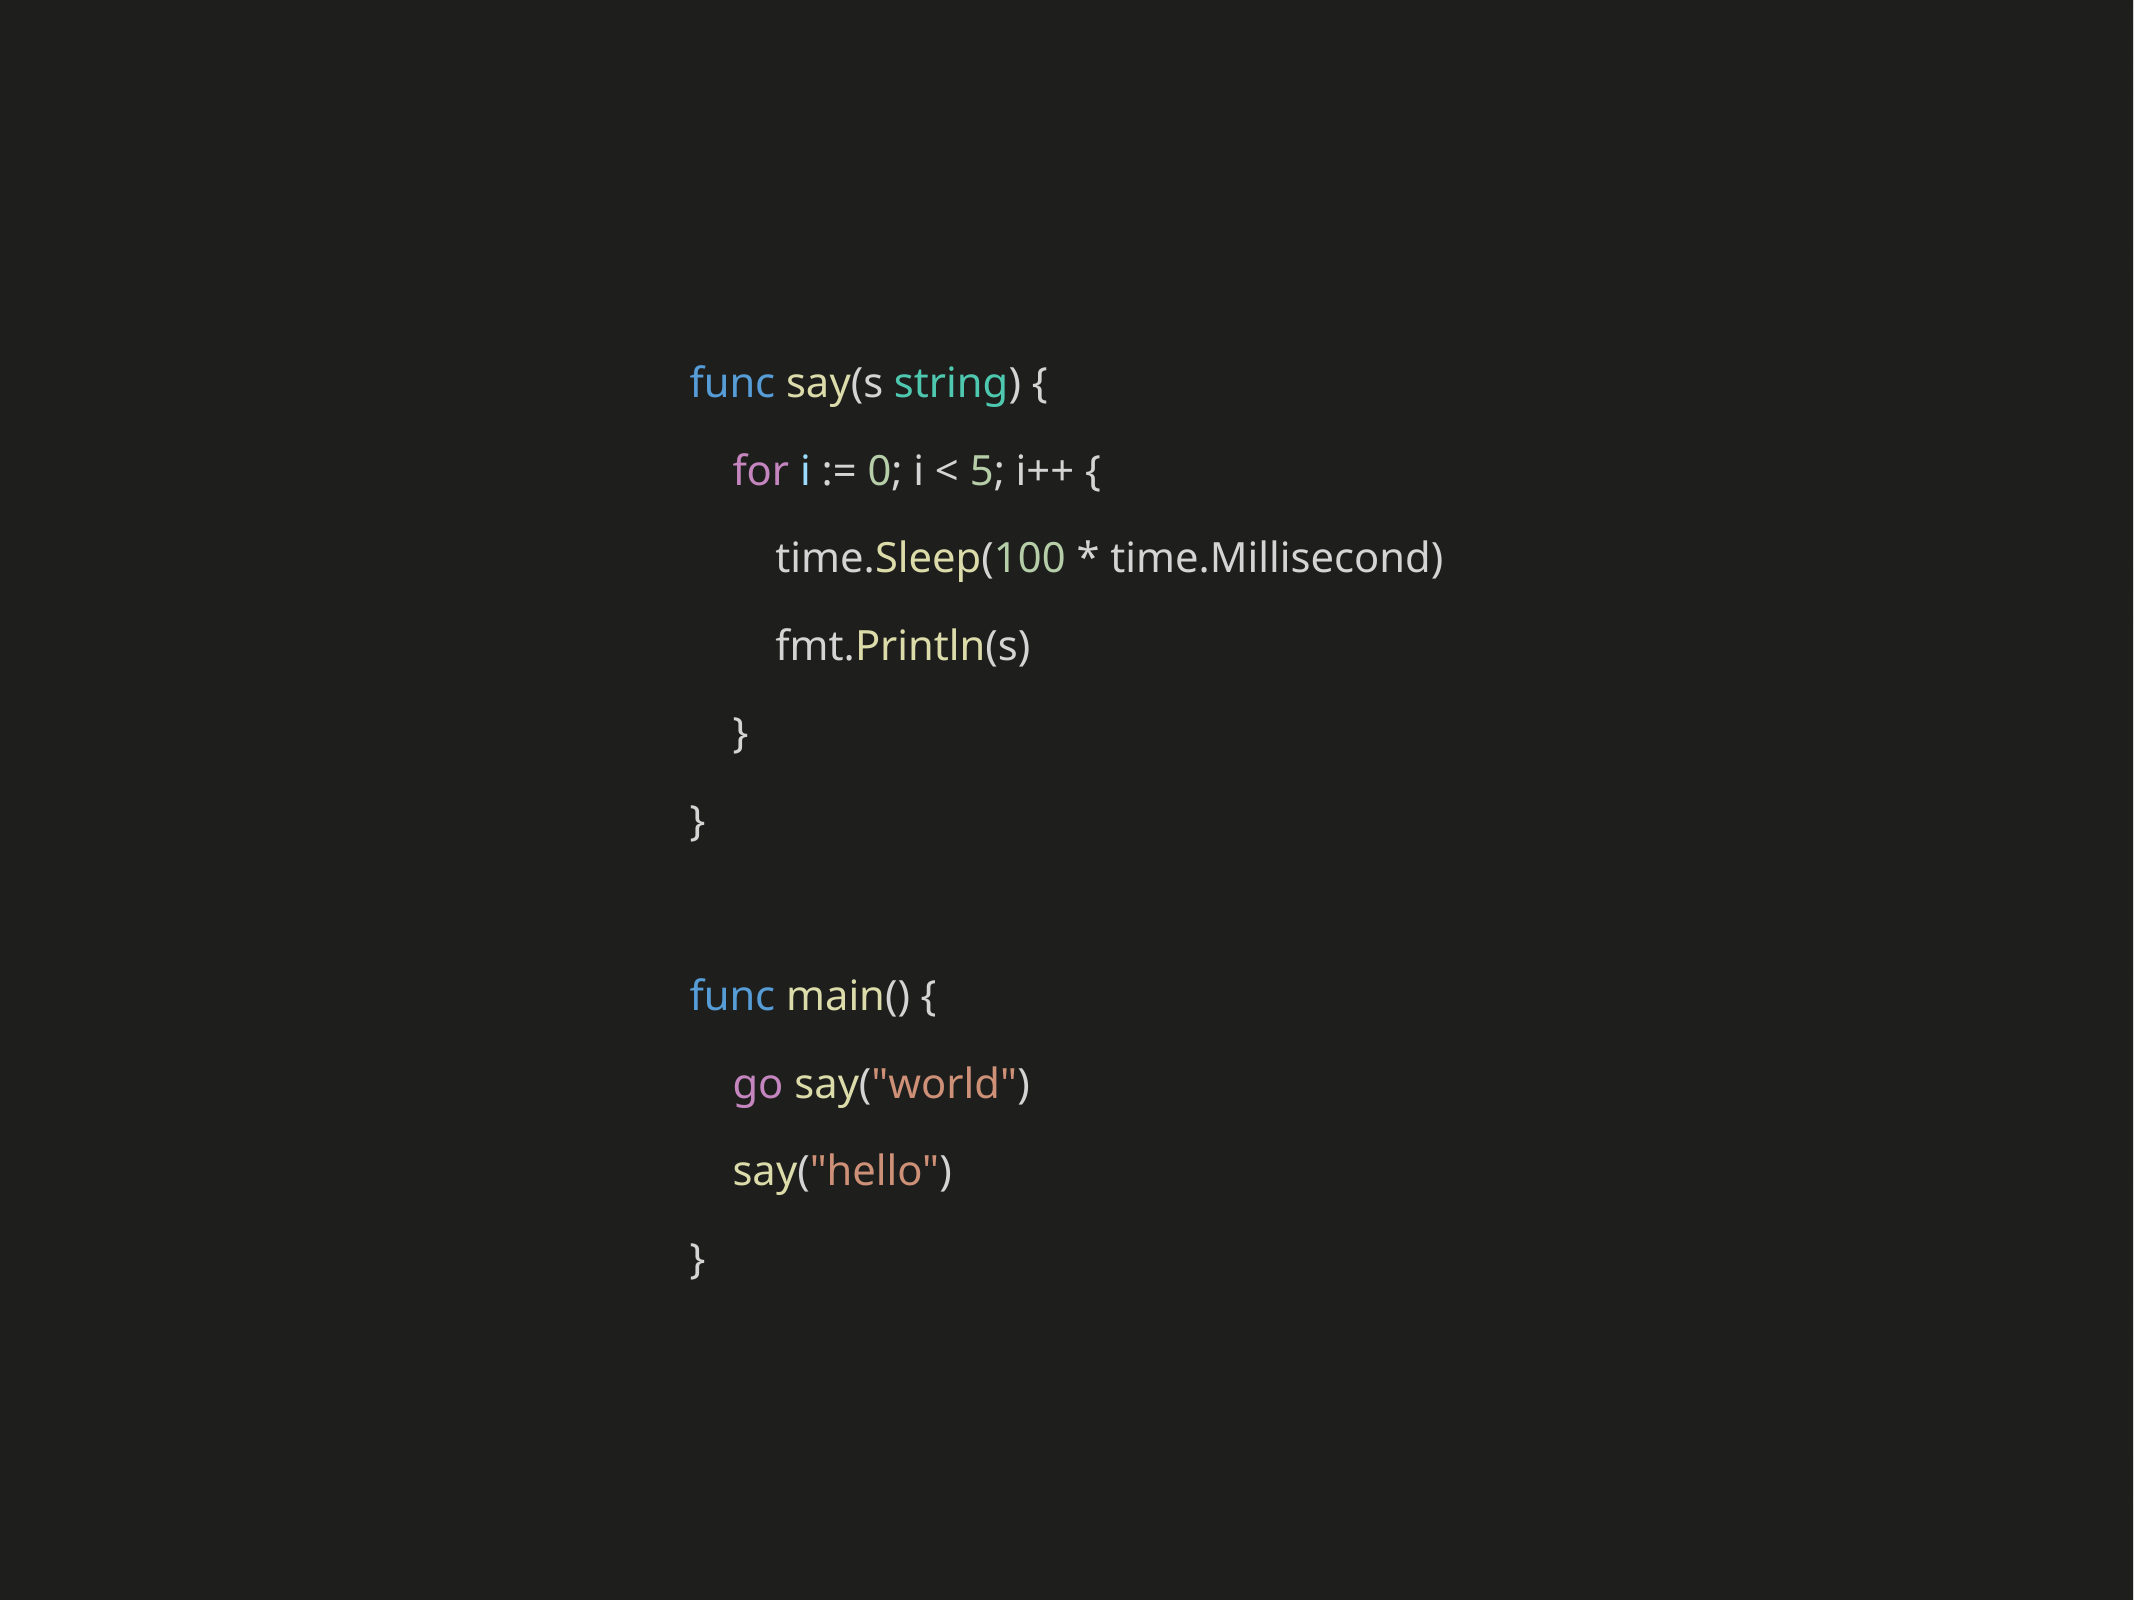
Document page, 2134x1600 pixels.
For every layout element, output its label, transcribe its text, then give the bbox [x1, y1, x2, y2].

text_box func say(s string) { for i := 0; i < 5; i++ { time.Sleep(100 * time.Millisecond) fmt.Println(s) } } func main() { go say("world") say("hello") } [681, 310, 1452, 1290]
text_box [0, 0, 2134, 1600]
